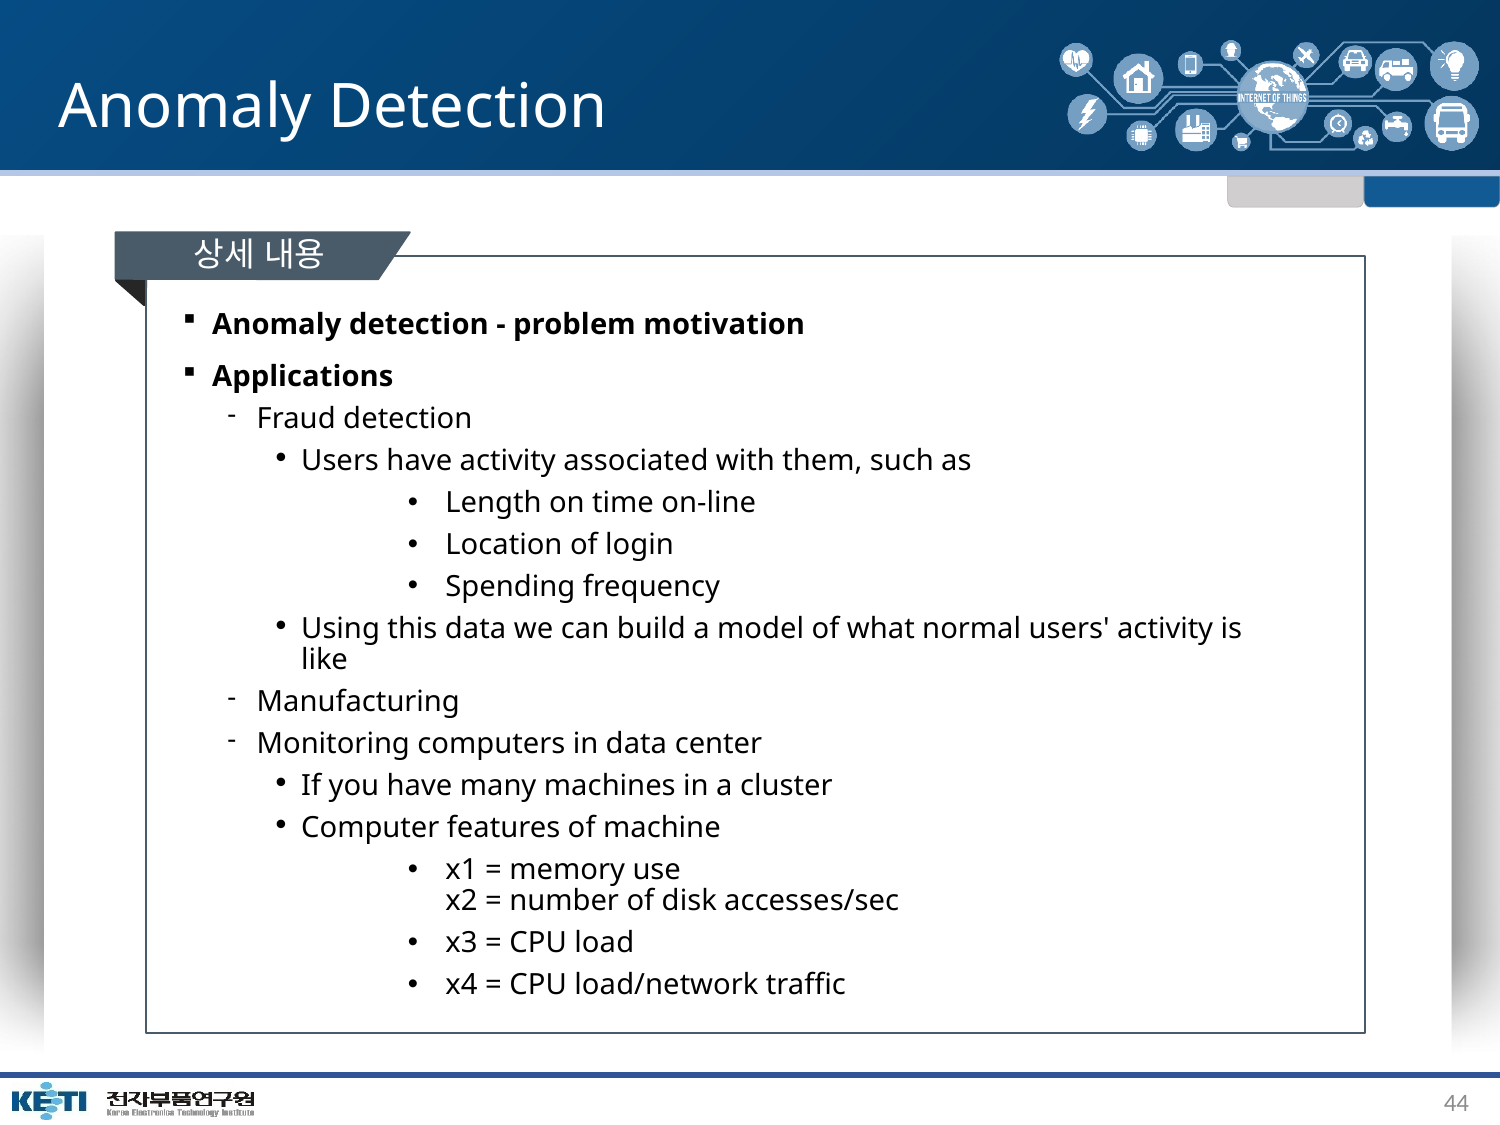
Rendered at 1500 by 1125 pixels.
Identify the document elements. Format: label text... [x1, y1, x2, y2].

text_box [115, 231, 1366, 1034]
title Anomaly Detection [43, 66, 1052, 149]
picture [12, 1082, 254, 1120]
slide_number 44 [1146, 1088, 1485, 1114]
